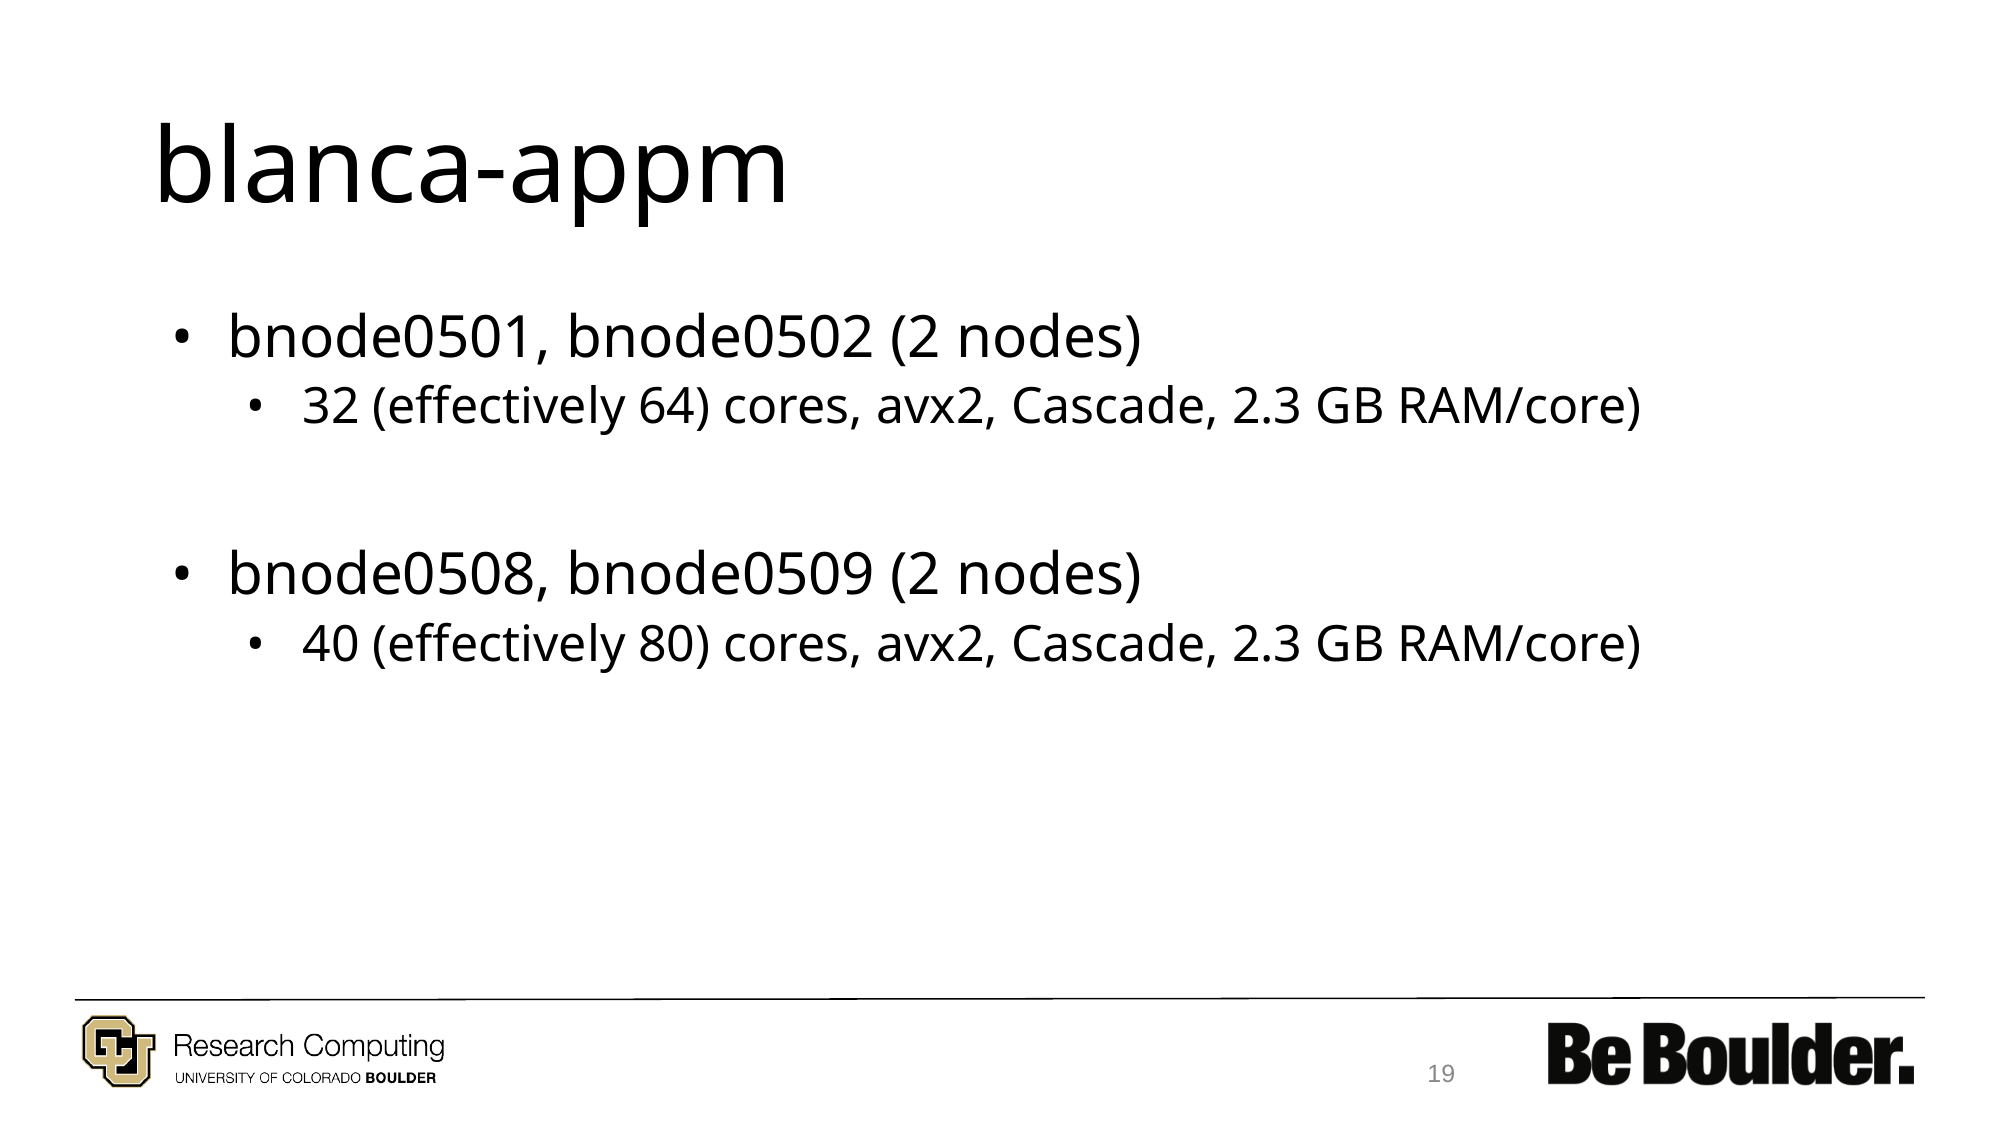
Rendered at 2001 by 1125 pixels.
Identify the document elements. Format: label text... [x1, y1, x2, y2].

list bnode0501, bnode0502 (2 nodes) 32 (effectively 64) cores, avx2, Cascade, 2.3 GB RAM/core) bnode0508, bnode0509 (2 nodes) 40 (effectively 80) cores, avx2, Cascade, 2.3 GB RAM/core) [137, 299, 1863, 983]
title blanca-appm [137, 59, 1863, 278]
picture [1524, 1015, 1938, 1088]
slide_number 19 [1412, 1042, 1525, 1103]
picture [81, 1015, 444, 1088]
